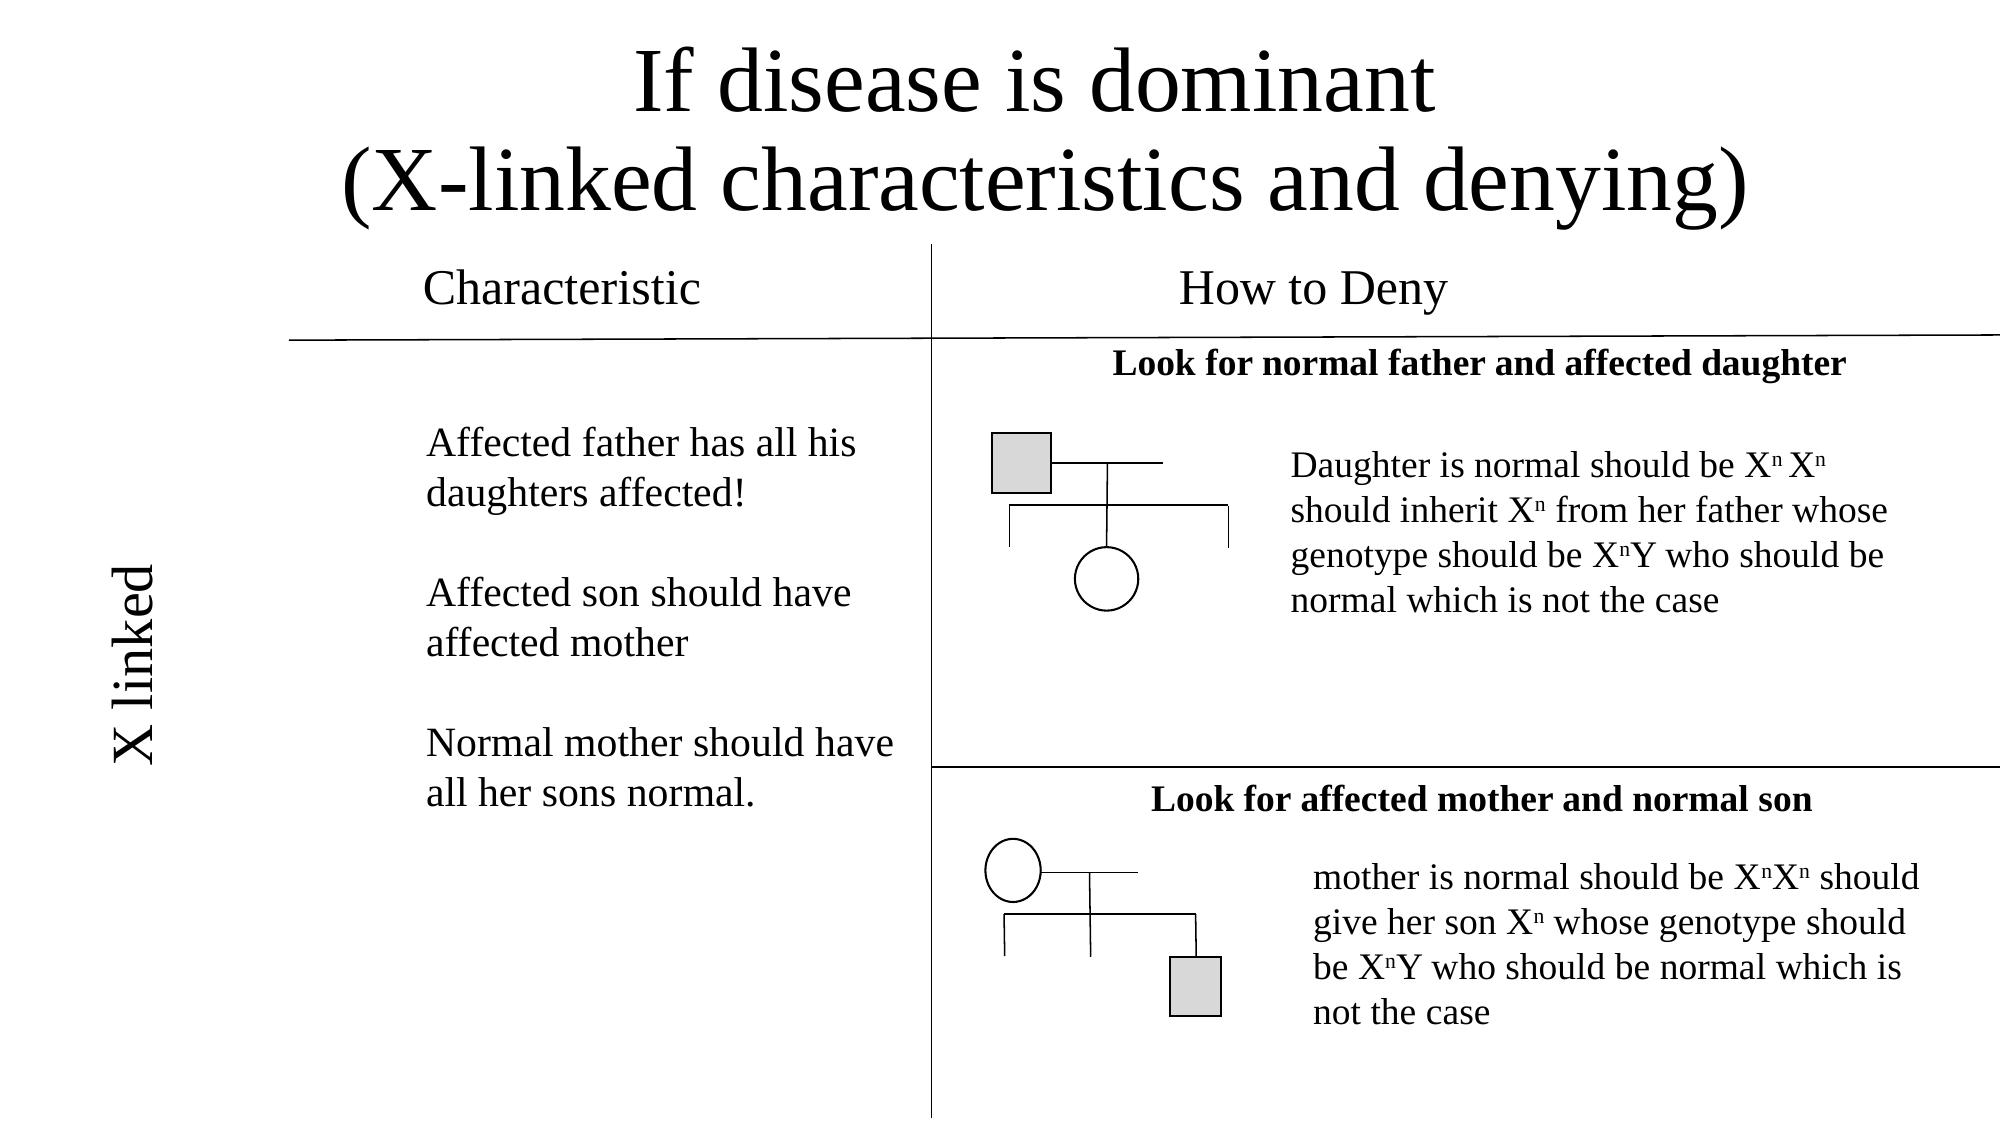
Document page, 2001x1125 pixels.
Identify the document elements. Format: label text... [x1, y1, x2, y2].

text_box Look for affected mother and normal son [1135, 776, 1863, 827]
text_box X linked [86, 505, 172, 782]
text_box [991, 433, 1229, 611]
title If disease is dominant (X-linked characteristics and denying) [93, 22, 2000, 240]
text_box Characteristic [407, 246, 813, 322]
text_box Daughter is normal should be Xn Xn should inherit Xn from her father whose genotype should be XnY who should be normal which is not the case [1275, 432, 1946, 628]
text_box Affected father has all his daughters affected! Affected son should have affected mother Normal mother should have all her sons normal. [410, 407, 927, 823]
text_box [288, 334, 927, 341]
text_box How to Deny [1164, 246, 1606, 322]
text_box mother is normal should be XnXn should give her son Xn whose genotype should be XnY who should be normal which is not the case [1298, 844, 1946, 1040]
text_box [985, 838, 1222, 1017]
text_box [935, 334, 2000, 341]
text_box Look for normal father and affected daughter [1097, 352, 1863, 436]
